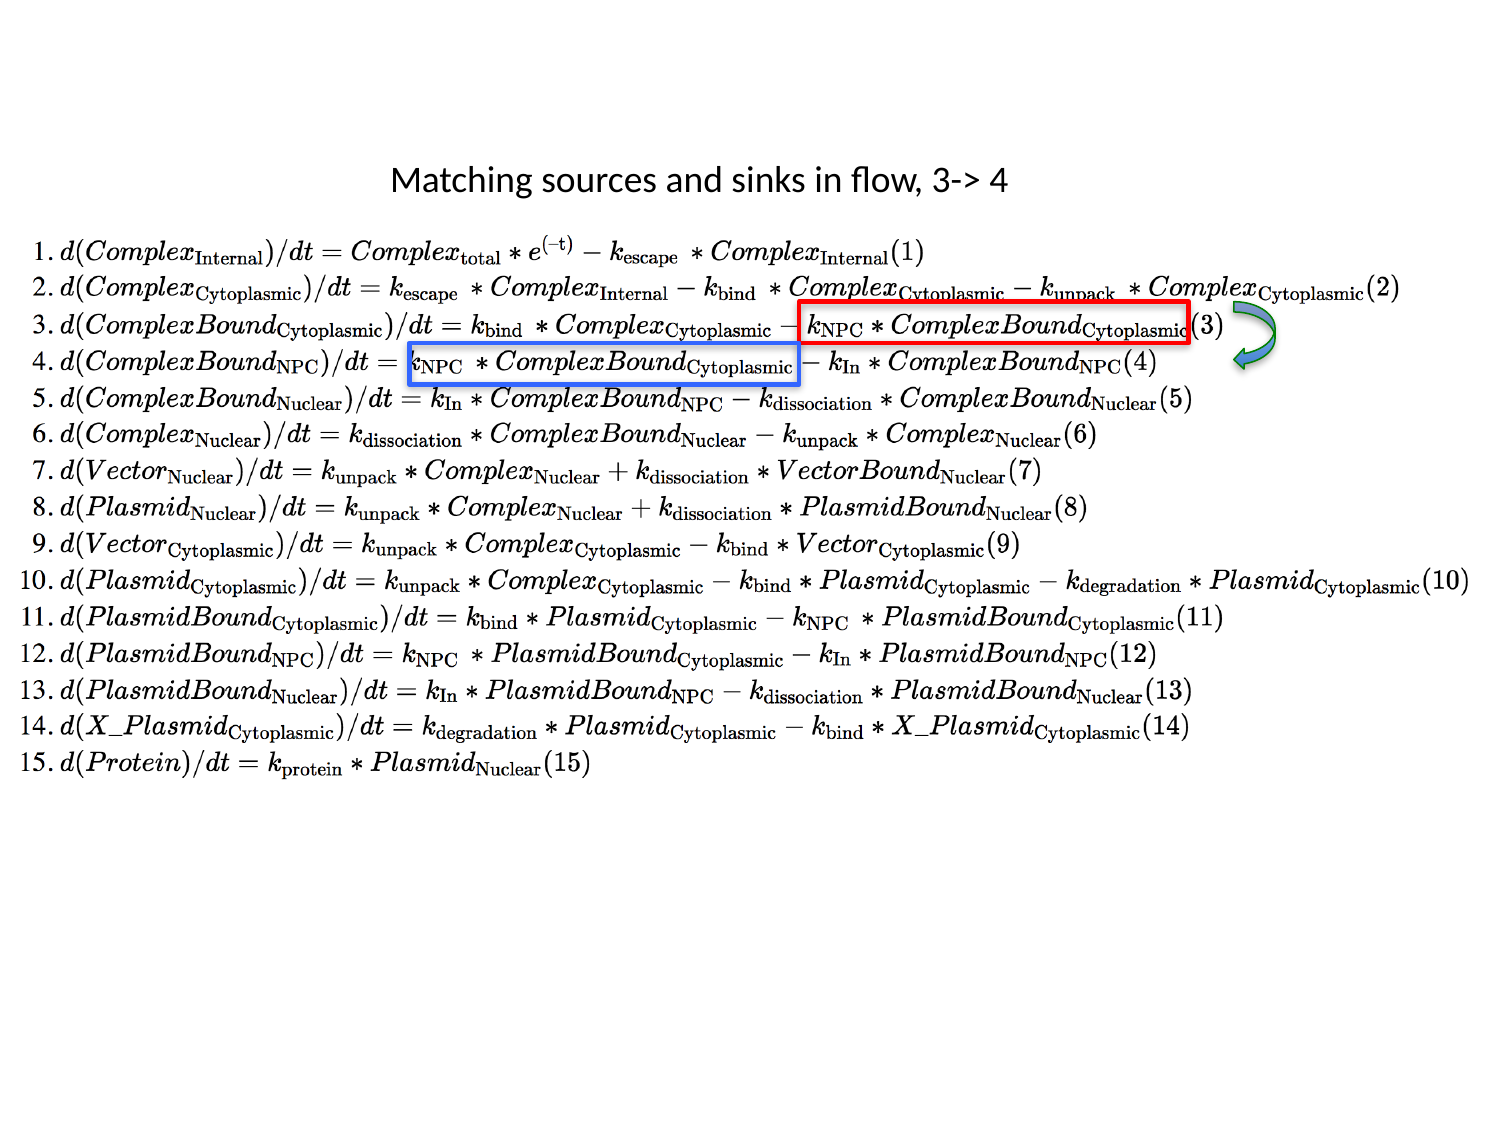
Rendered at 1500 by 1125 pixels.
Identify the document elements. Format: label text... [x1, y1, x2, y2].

picture [0, 214, 1500, 789]
text_box Matching sources and sinks in flow, 3-> 4 [375, 147, 1060, 207]
